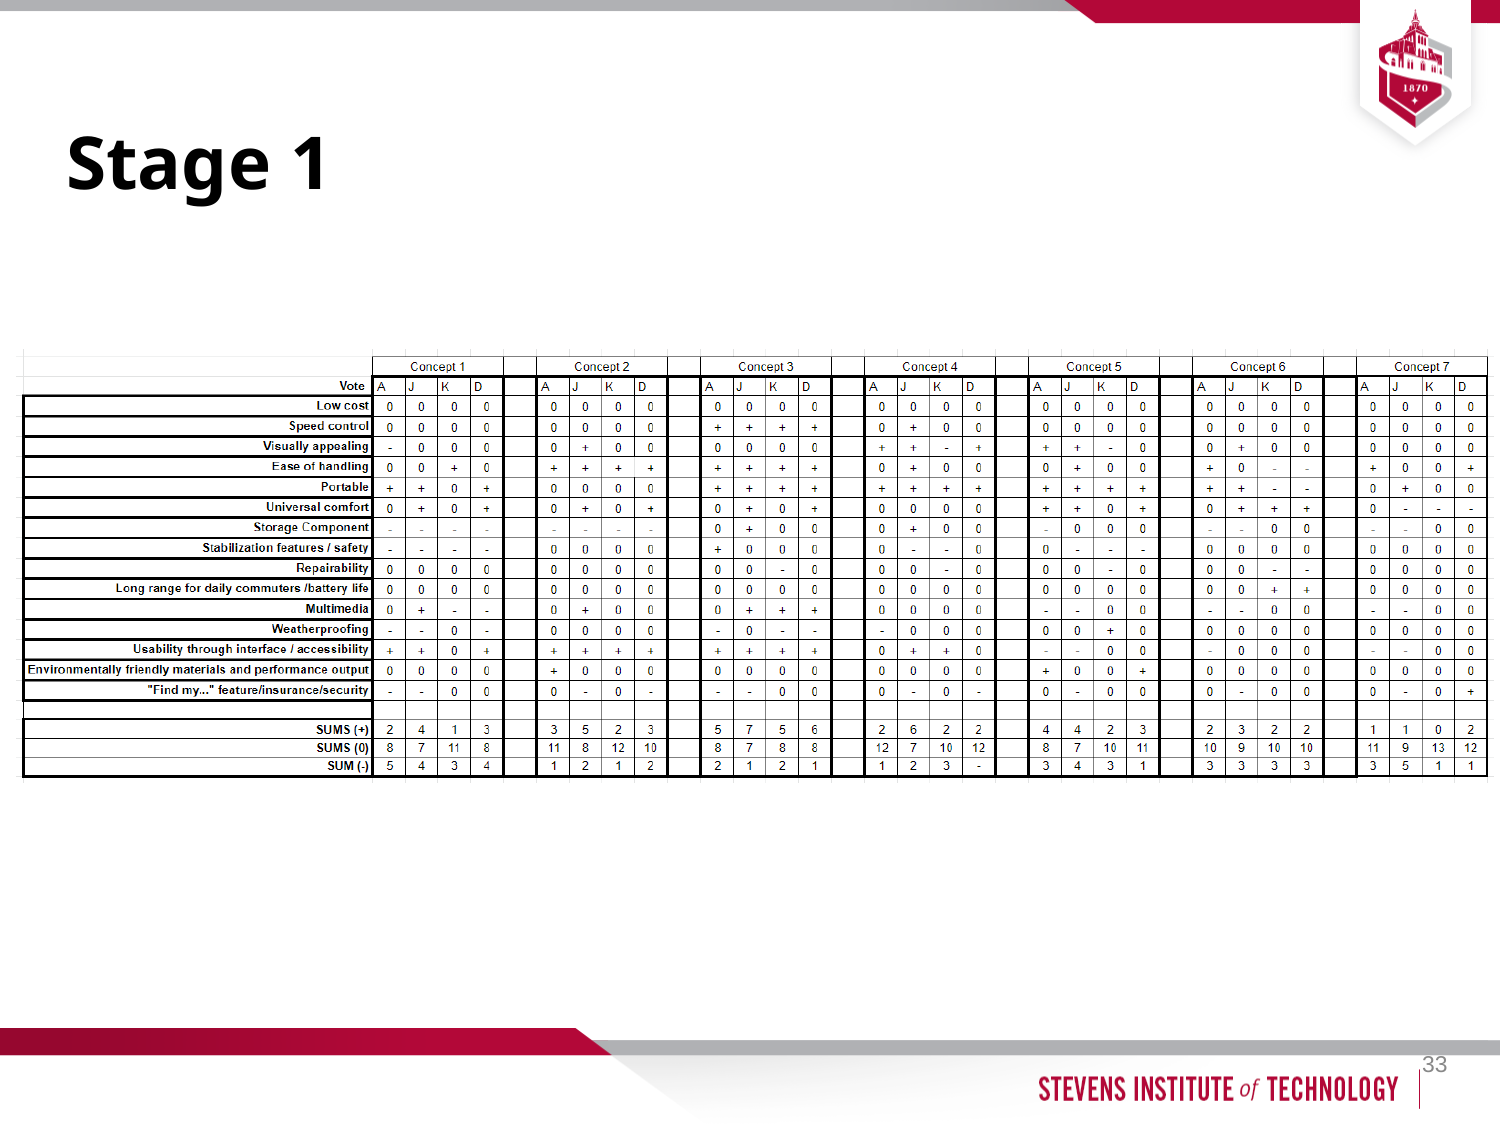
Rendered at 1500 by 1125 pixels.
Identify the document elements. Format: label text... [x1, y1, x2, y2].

picture [0, 0, 1500, 160]
picture [0, 1028, 1500, 1125]
title Stage 1 [51, 97, 1449, 223]
slide_number ‹#› [1389, 1019, 1480, 1106]
picture [5, 342, 1495, 783]
